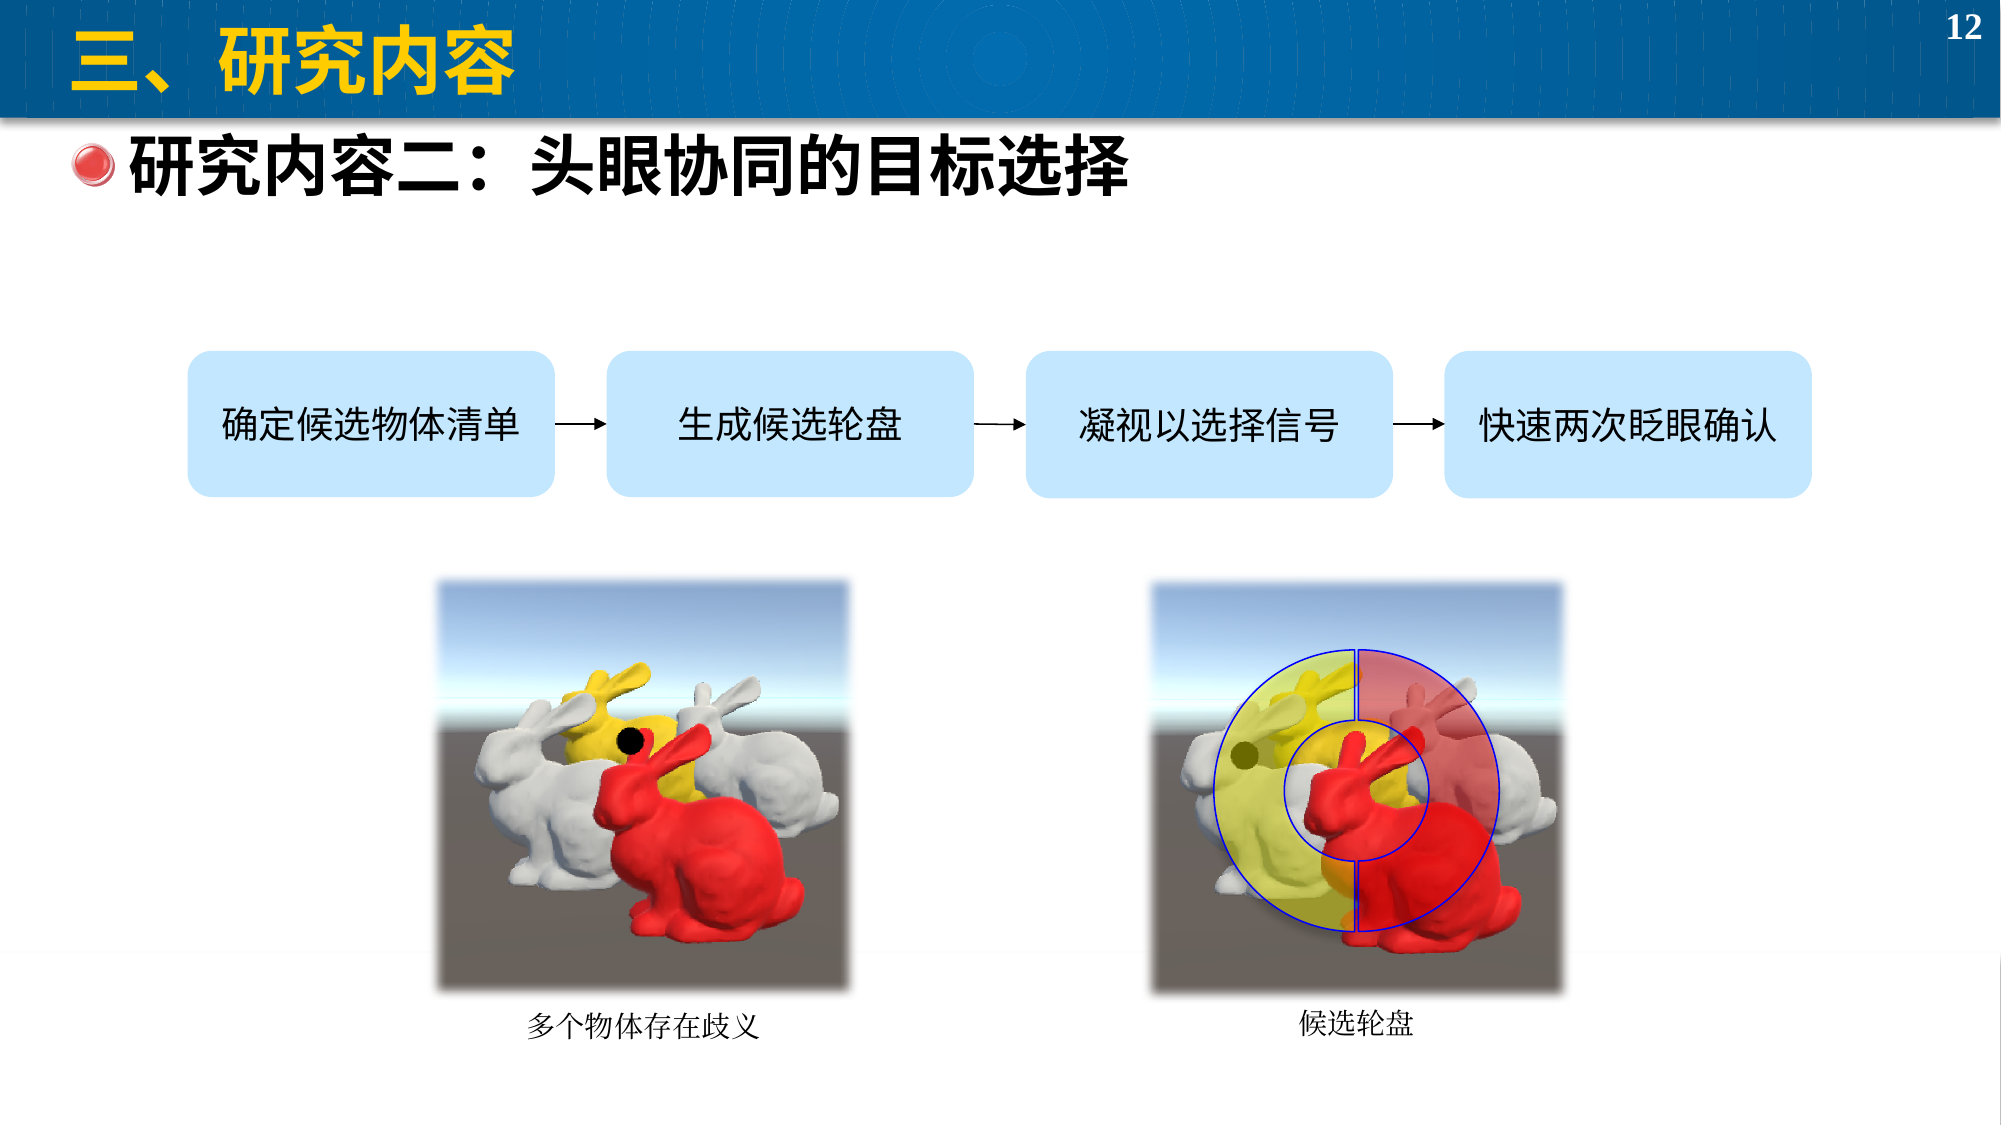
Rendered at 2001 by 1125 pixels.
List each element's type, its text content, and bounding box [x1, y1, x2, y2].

title 三、研究内容 [52, 5, 1940, 112]
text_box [427, 569, 1573, 1052]
text_box 快速两次眨眼确认 [1444, 350, 1812, 499]
picture [69, 140, 117, 188]
text_box 研究内容二：头眼协同的目标选择 [55, 116, 1945, 1035]
text_box 生成候选轮盘 [606, 350, 974, 498]
text_box 凝视以选择信号 [1025, 350, 1394, 499]
text_box 确定候选物体清单 [187, 350, 555, 498]
